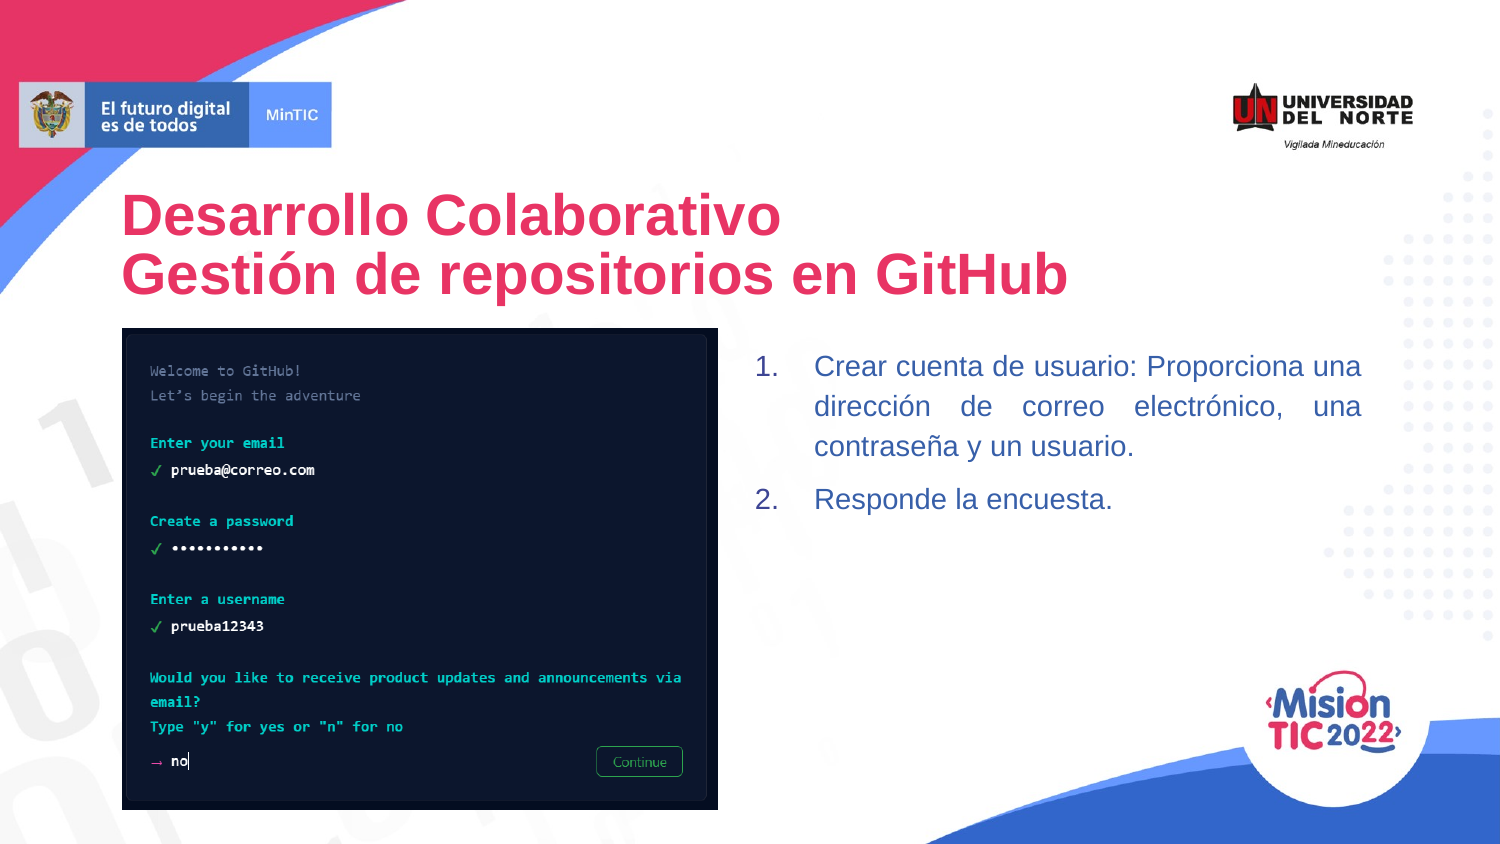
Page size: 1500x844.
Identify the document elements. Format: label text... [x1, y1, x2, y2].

text_box Desarrollo Colaborativo Gestión de repositorios en GitHub [110, 171, 1338, 313]
picture [0, 0, 1500, 844]
text_box Crear cuenta de usuario: Proporciona una dirección de correo electrónico, una contraseña y un usuario. Responde la encuesta. [731, 336, 1363, 706]
